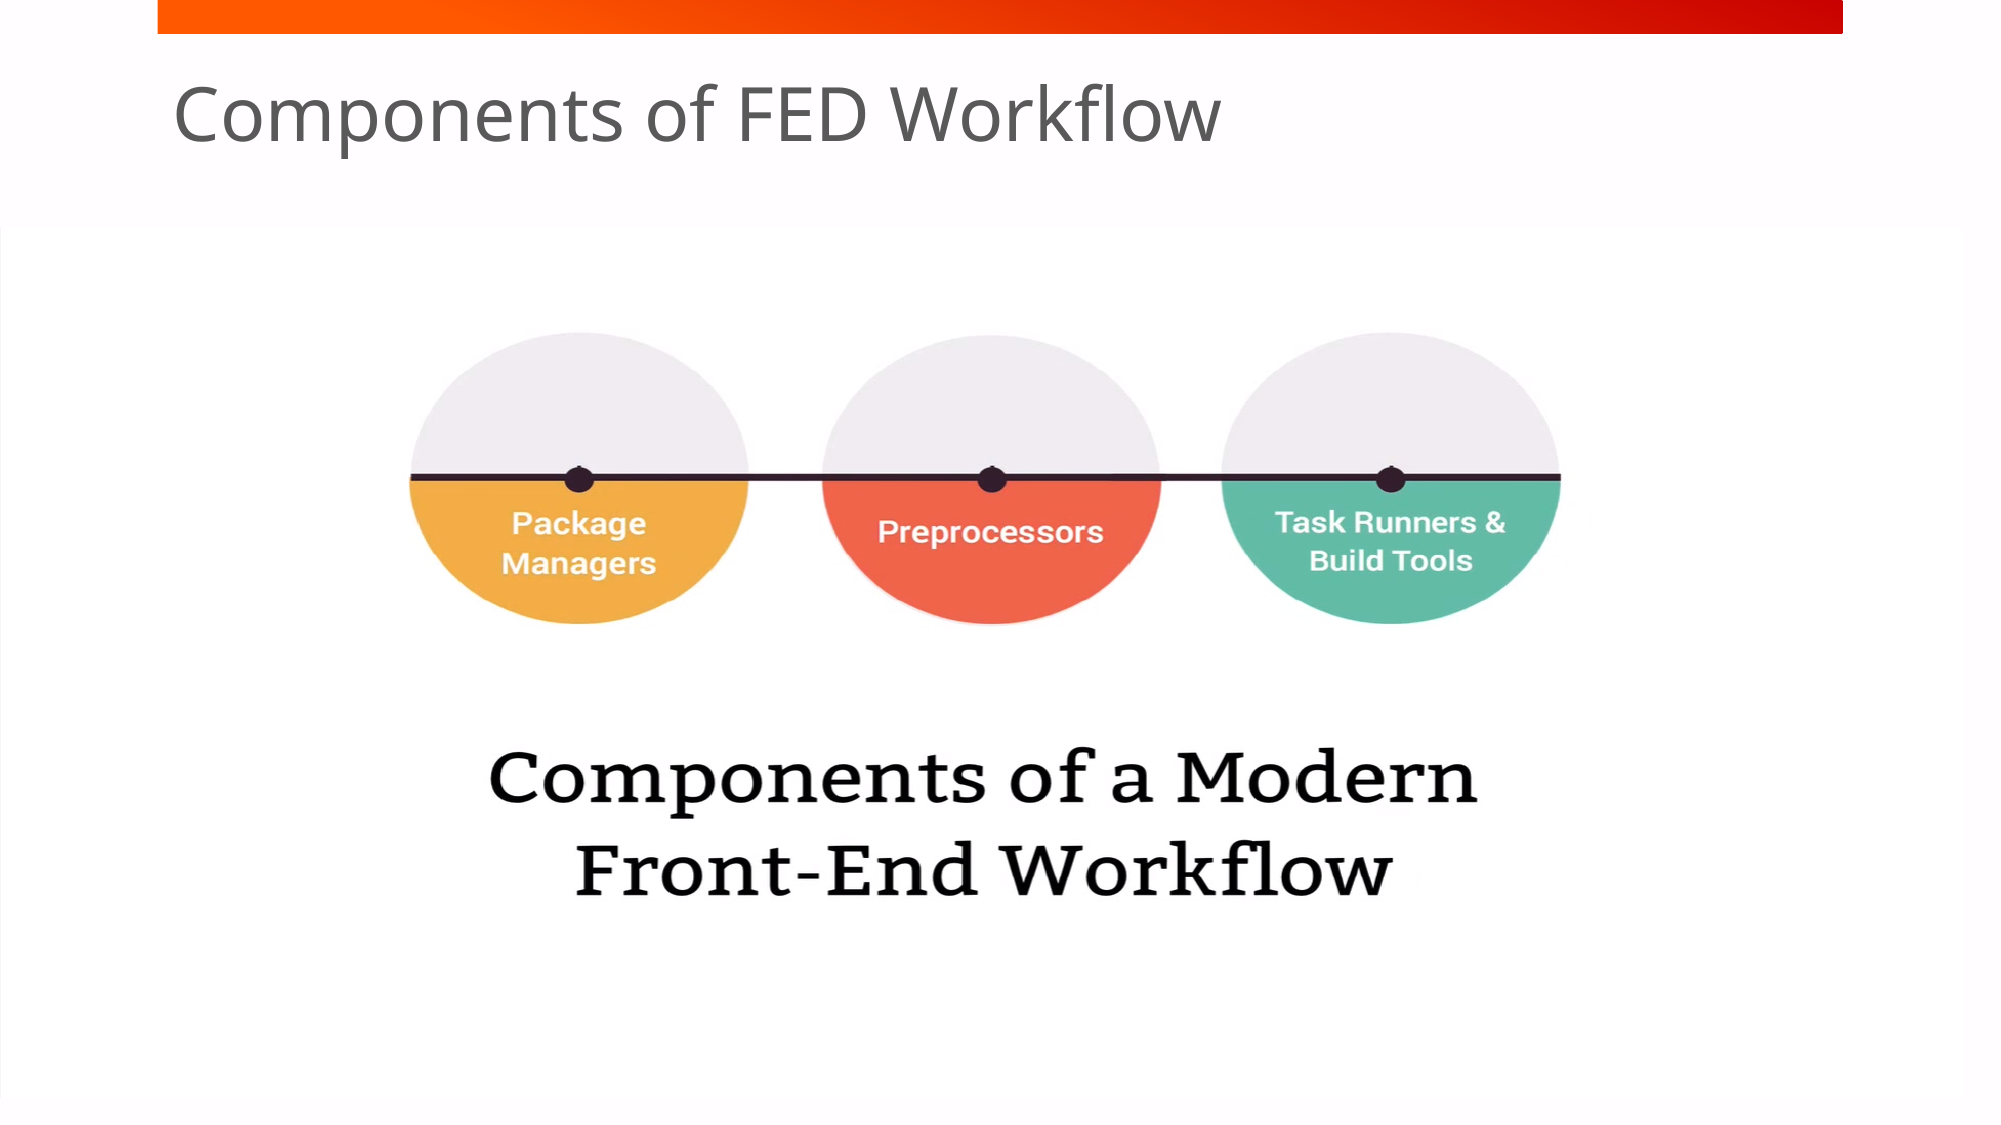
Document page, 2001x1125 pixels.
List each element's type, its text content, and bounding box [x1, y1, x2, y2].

title Components of FED Workflow [157, 69, 1843, 227]
picture [0, 227, 1967, 1098]
